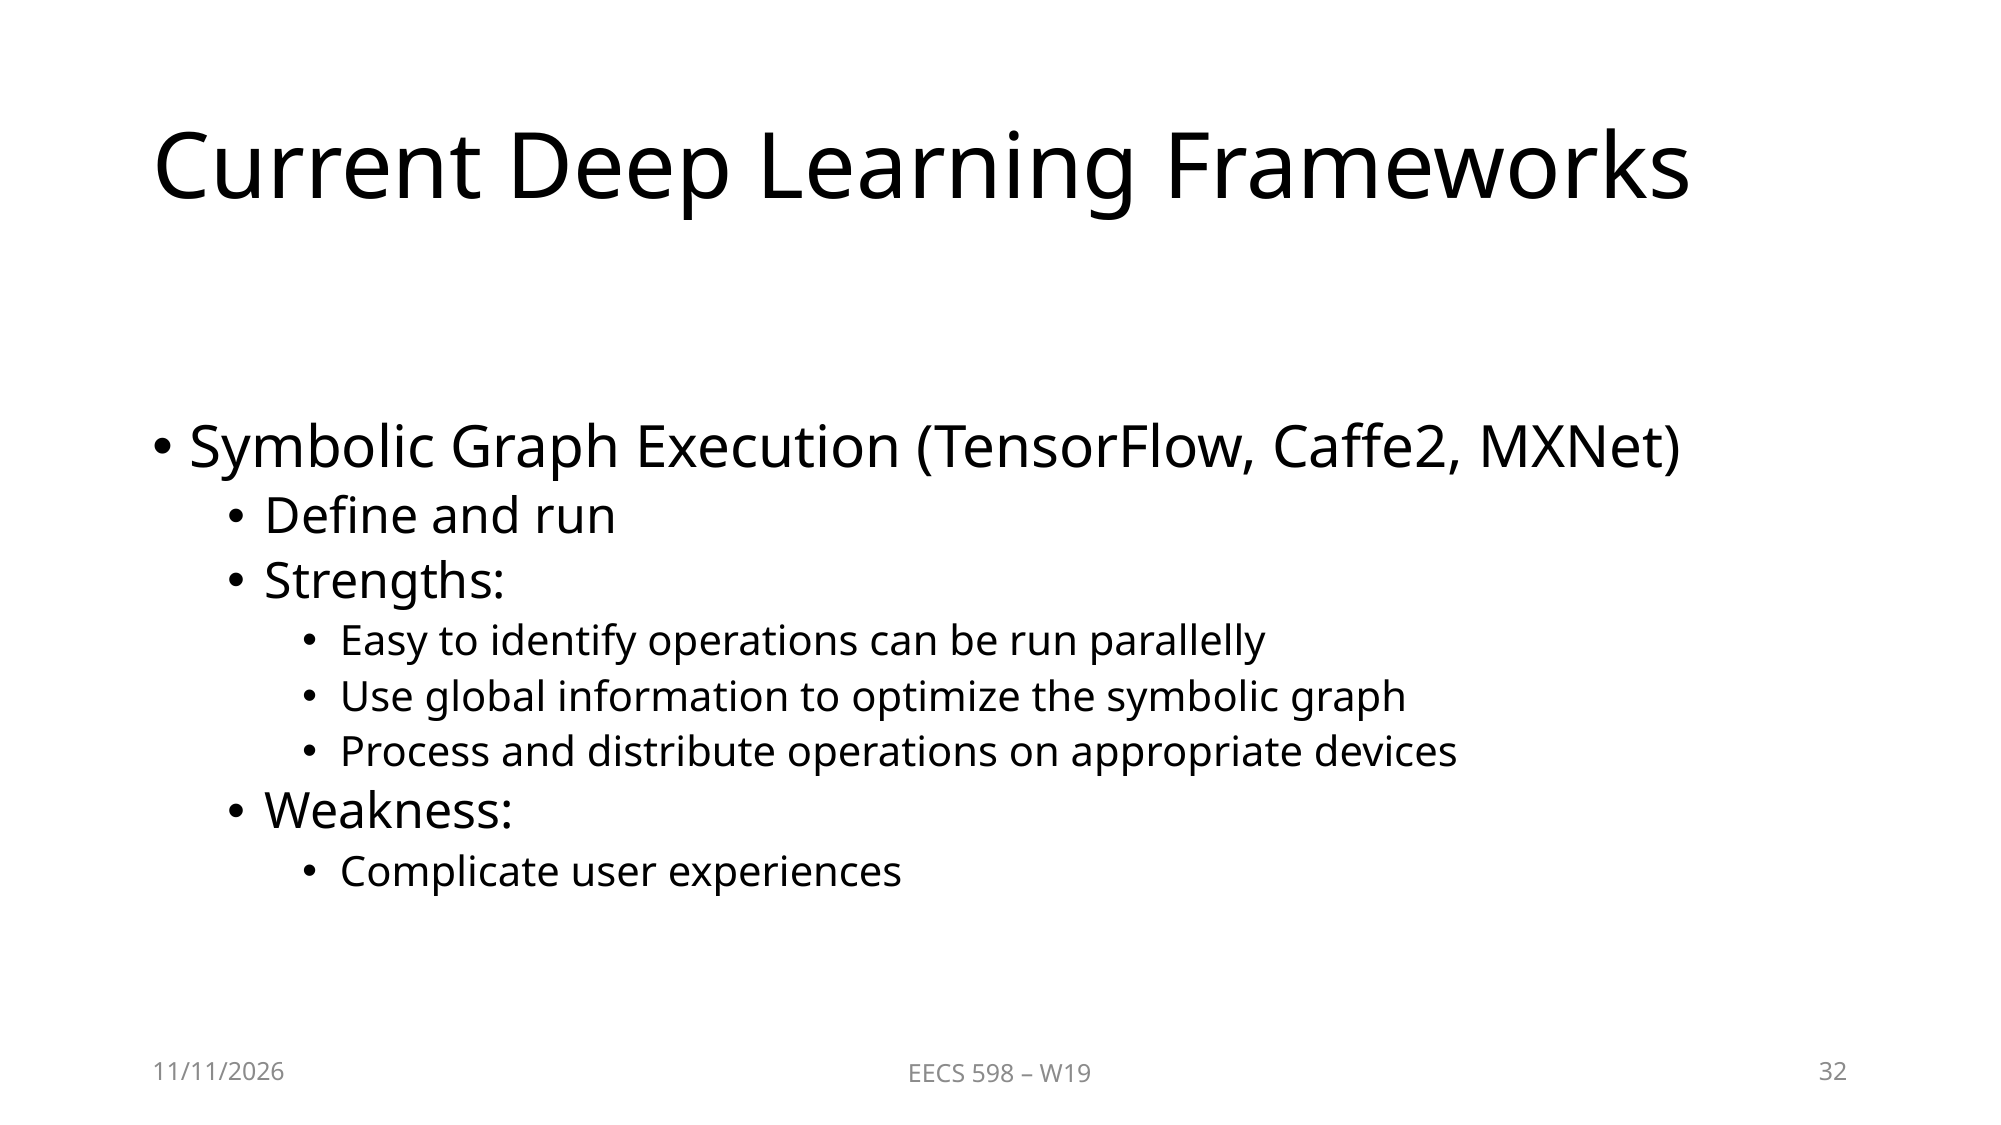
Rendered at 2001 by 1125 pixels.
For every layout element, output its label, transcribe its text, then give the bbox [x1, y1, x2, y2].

slide_number 32 [1412, 1042, 1863, 1103]
list Symbolic Graph Execution (TensorFlow, Caffe2, MXNet) Define and run Strengths: Easy to identify operations can be run parallelly Use global information to optimize the symbolic graph Process and distribute operations on appropriate devices Weakness: Complicate user experiences [137, 299, 1863, 1014]
title Current Deep Learning Frameworks [137, 59, 1863, 278]
footer EECS 598 – W19 [662, 1042, 1338, 1103]
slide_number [137, 1042, 588, 1103]
